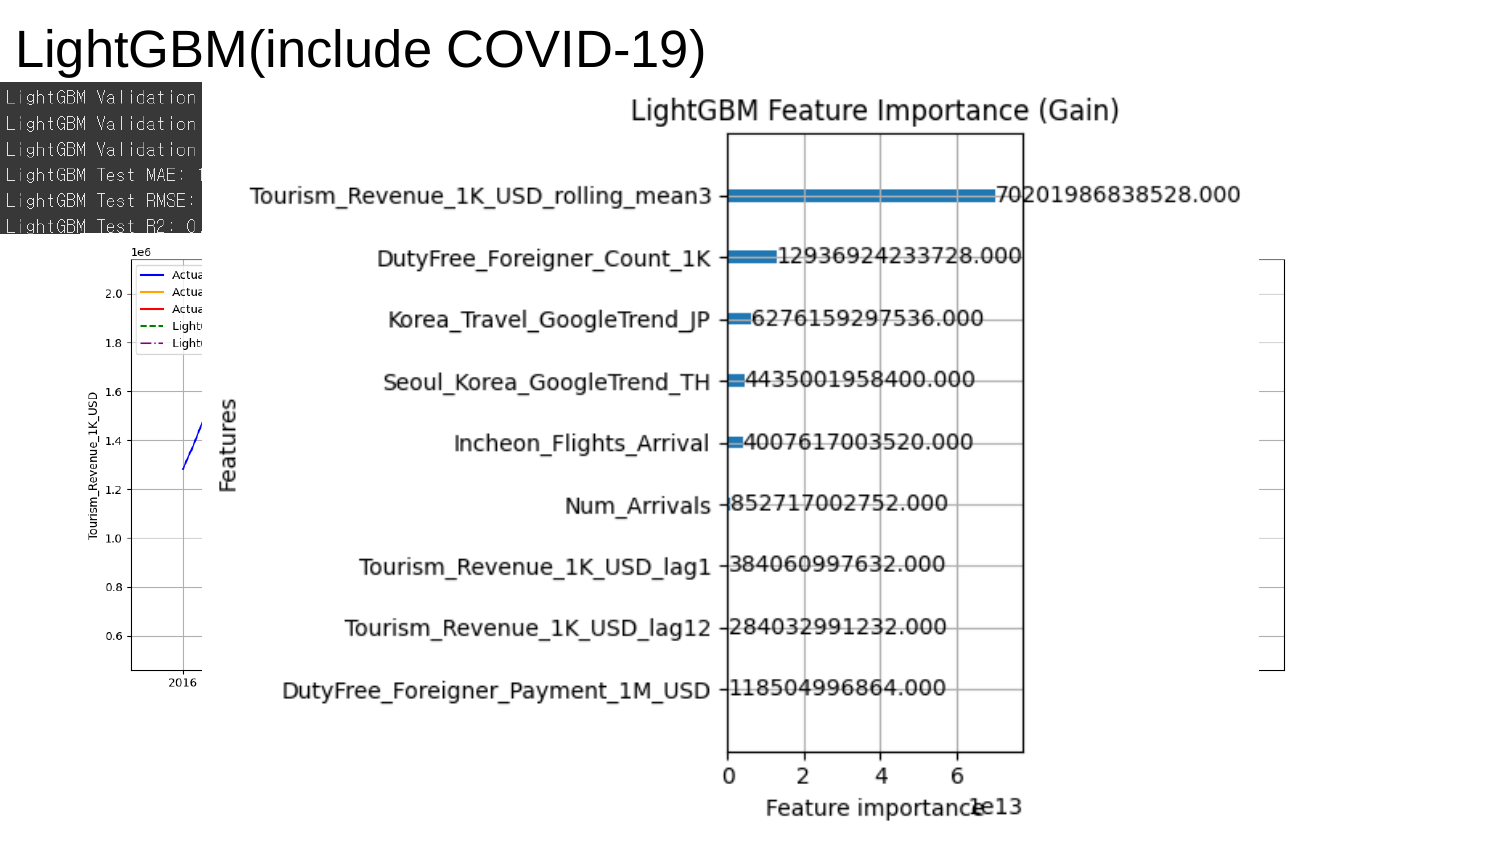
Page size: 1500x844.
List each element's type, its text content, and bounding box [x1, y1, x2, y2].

picture [0, 81, 1292, 837]
title LightGBM(include COVID-19) [0, 0, 756, 80]
